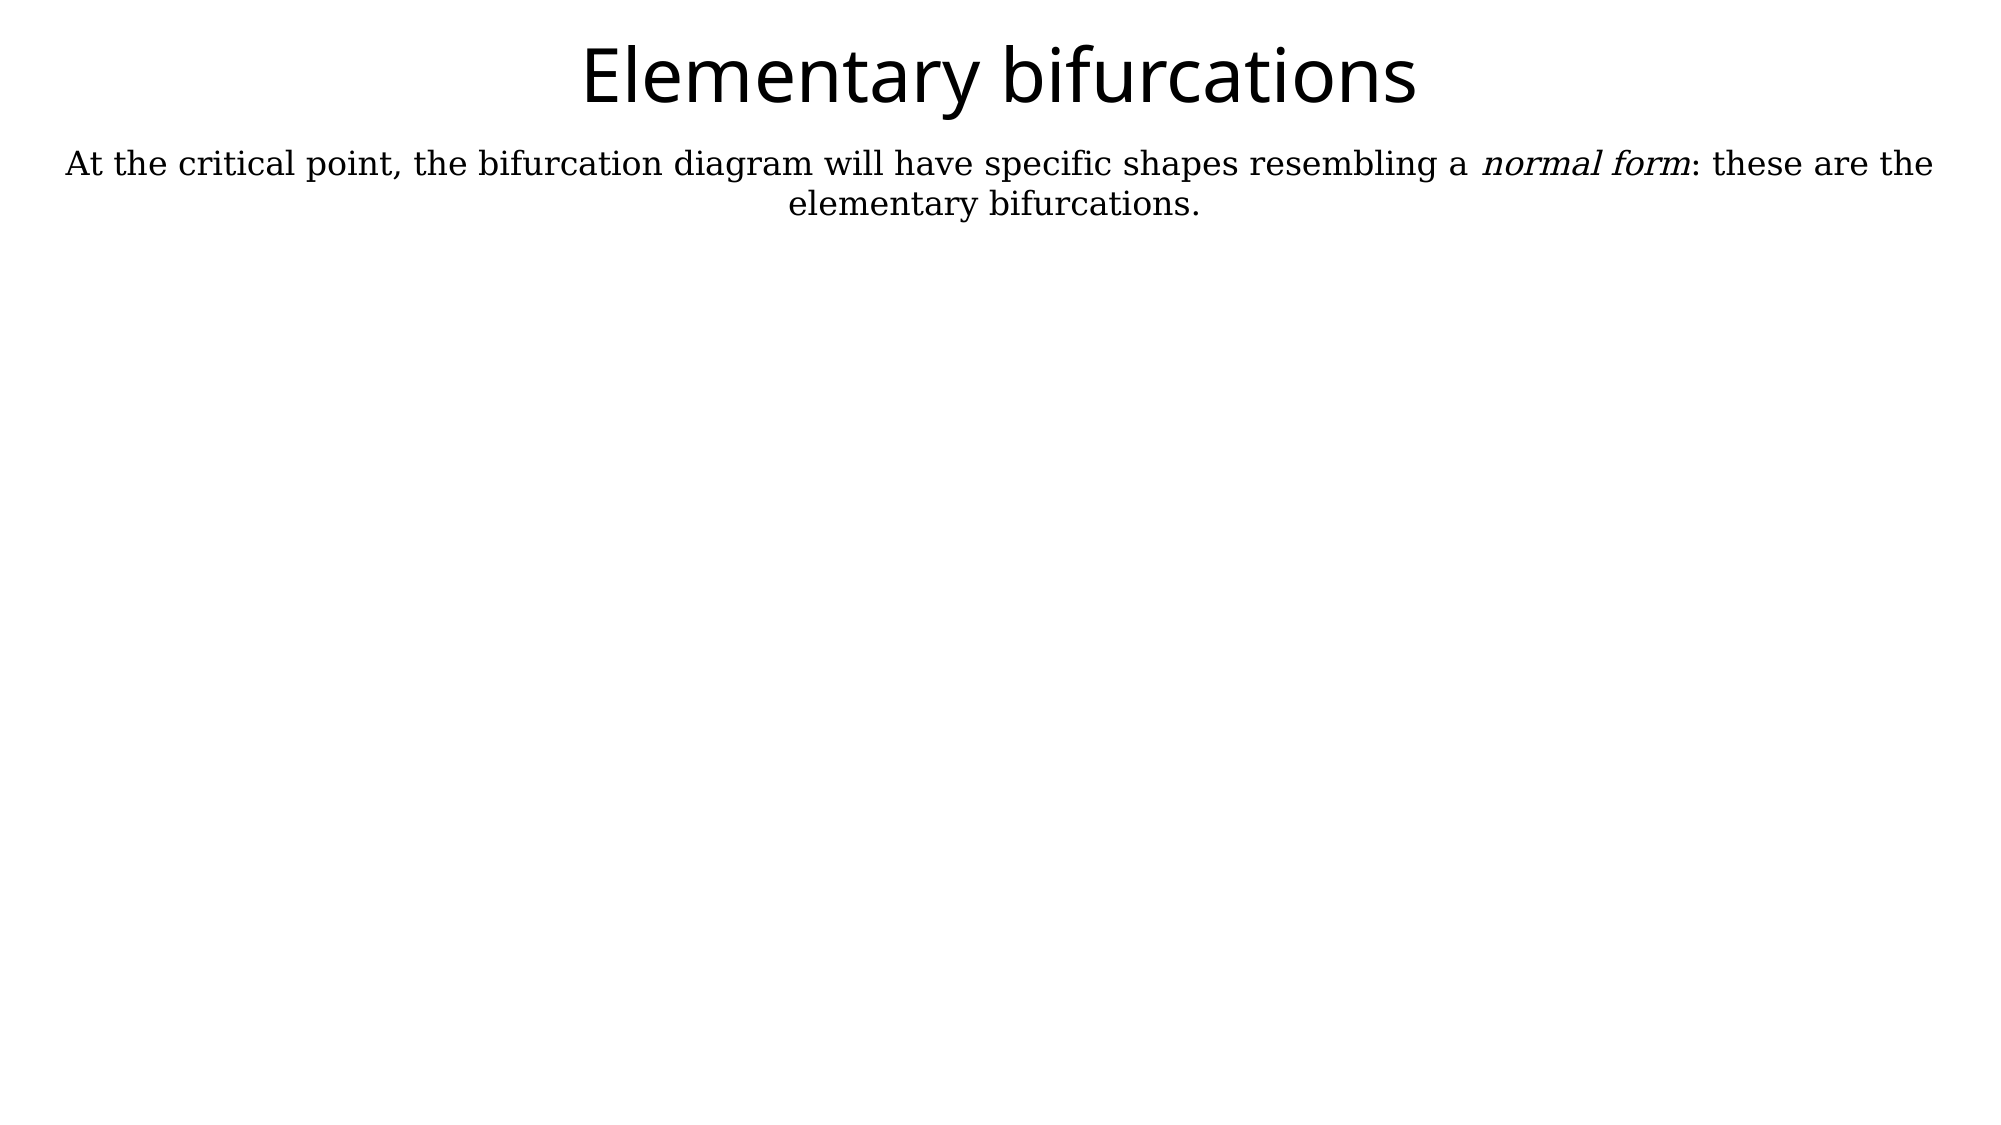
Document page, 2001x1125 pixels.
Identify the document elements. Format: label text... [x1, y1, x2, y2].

title Elementary bifurcations [137, 6, 1863, 134]
text_box At the critical point, the bifurcation diagram will have specific shapes resembling a normal form: these are the elementary bifurcations. [0, 134, 2000, 230]
